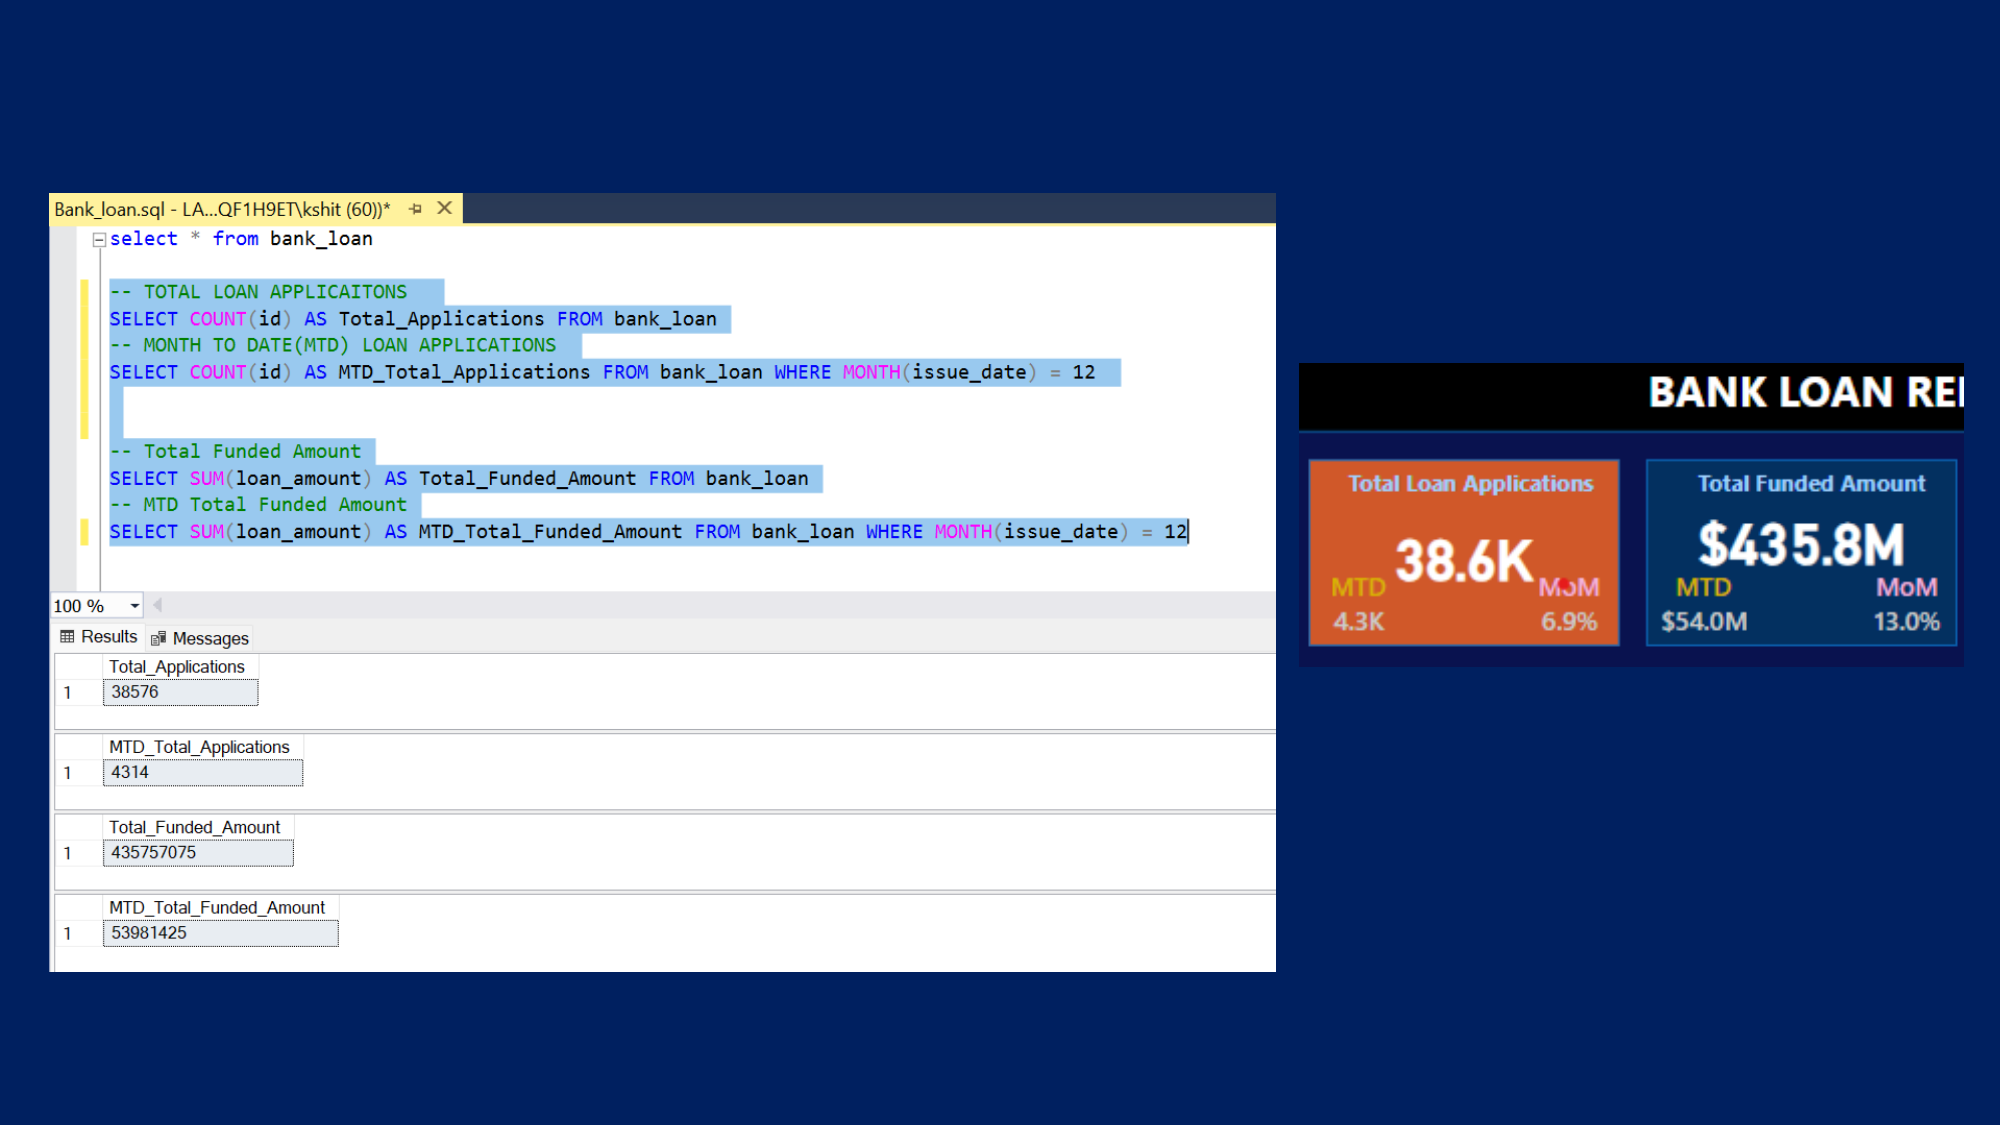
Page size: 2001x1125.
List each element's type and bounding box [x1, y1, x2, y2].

picture [1299, 363, 1964, 668]
picture [49, 193, 1277, 973]
